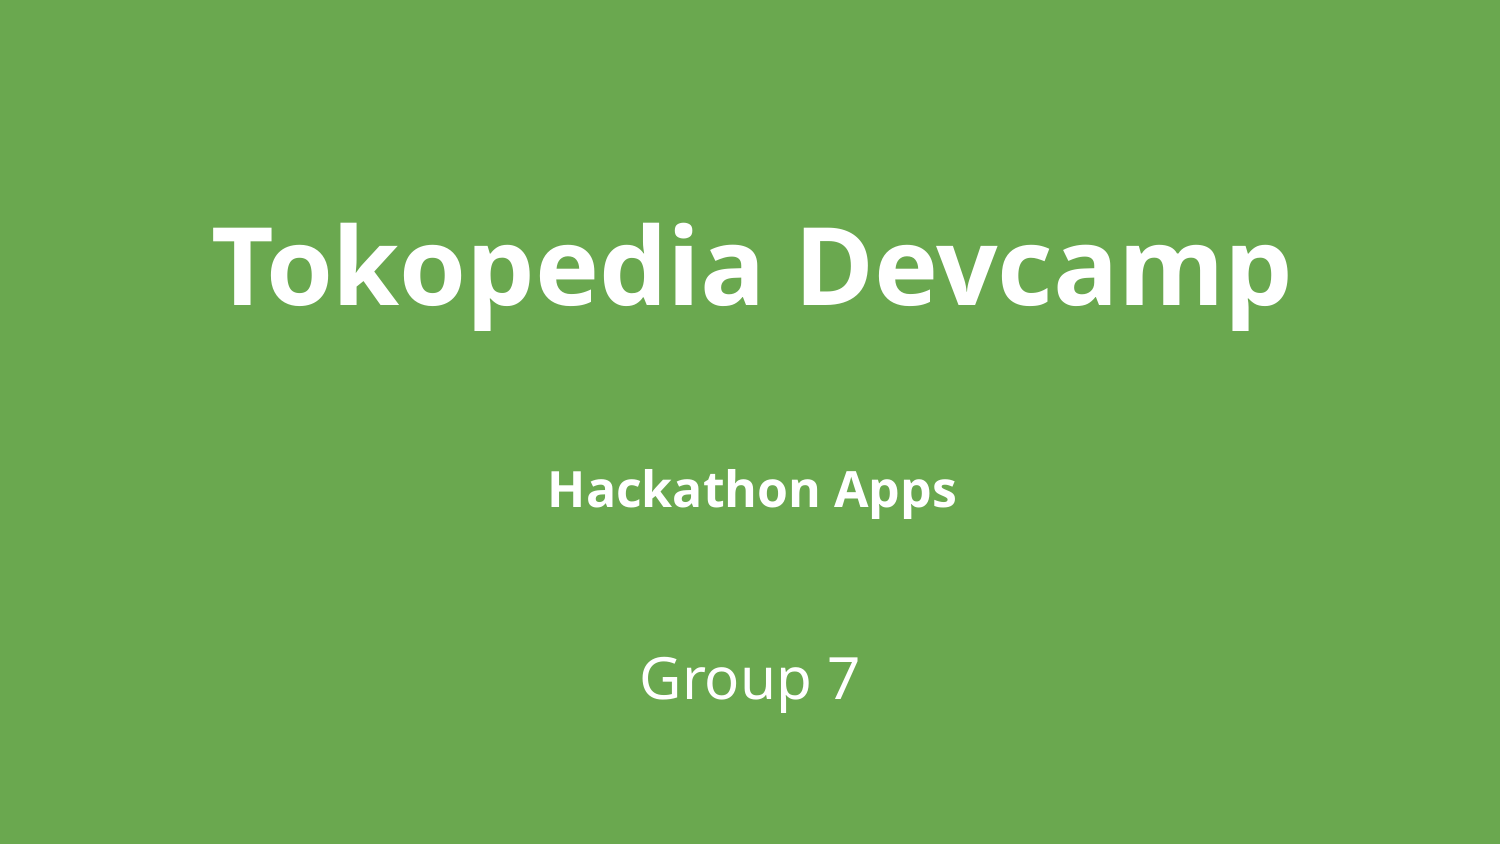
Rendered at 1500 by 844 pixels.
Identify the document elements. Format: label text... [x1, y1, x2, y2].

subtitle Group 7 [51, 626, 1449, 757]
title Tokopedia Devcamp Hackathon Apps [53, 195, 1452, 533]
